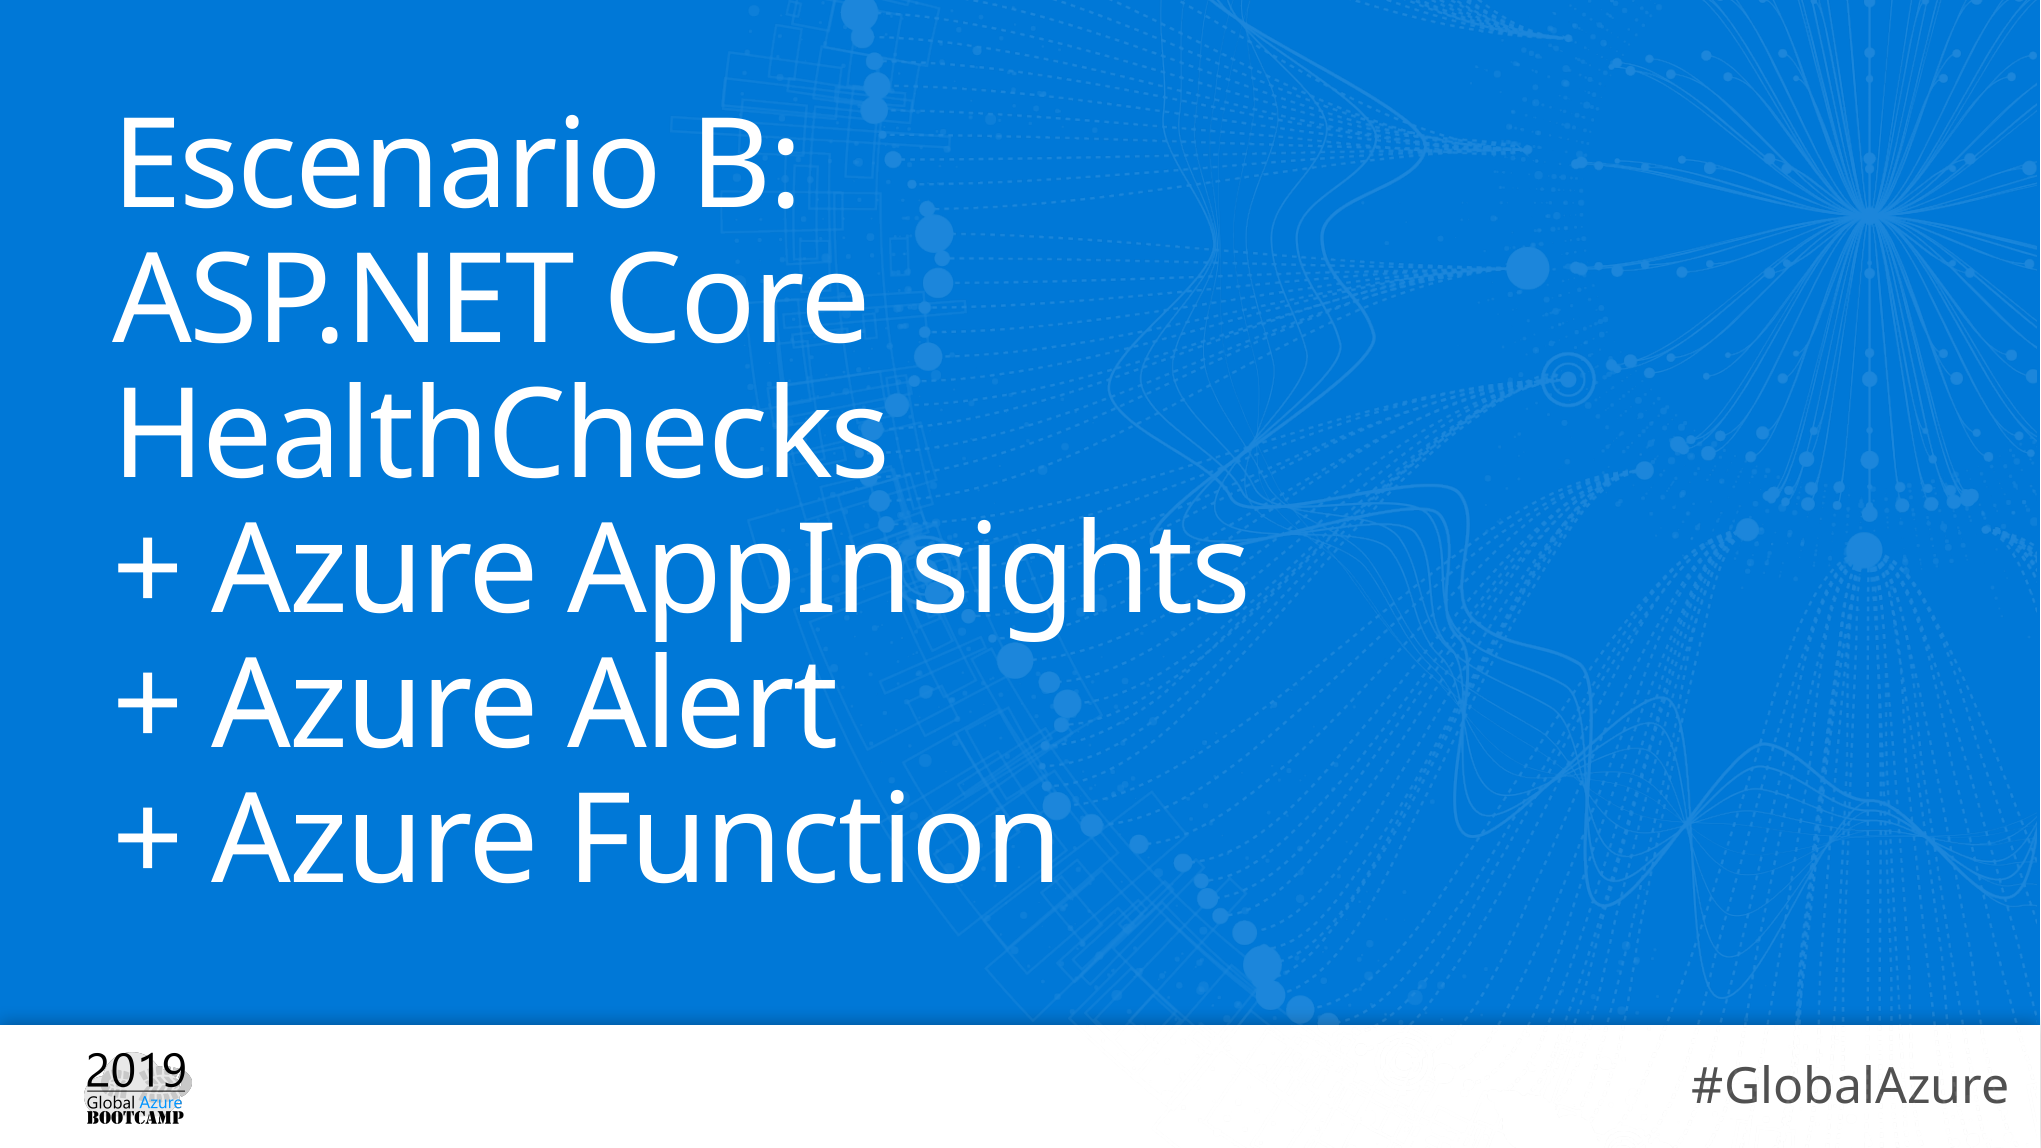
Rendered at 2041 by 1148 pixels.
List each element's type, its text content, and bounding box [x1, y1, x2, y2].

title Escenario B: ASP.NET Core HealthChecks + Azure AppInsights + Azure Alert + Azure Function [88, 346, 1624, 912]
picture [84, 1036, 192, 1132]
